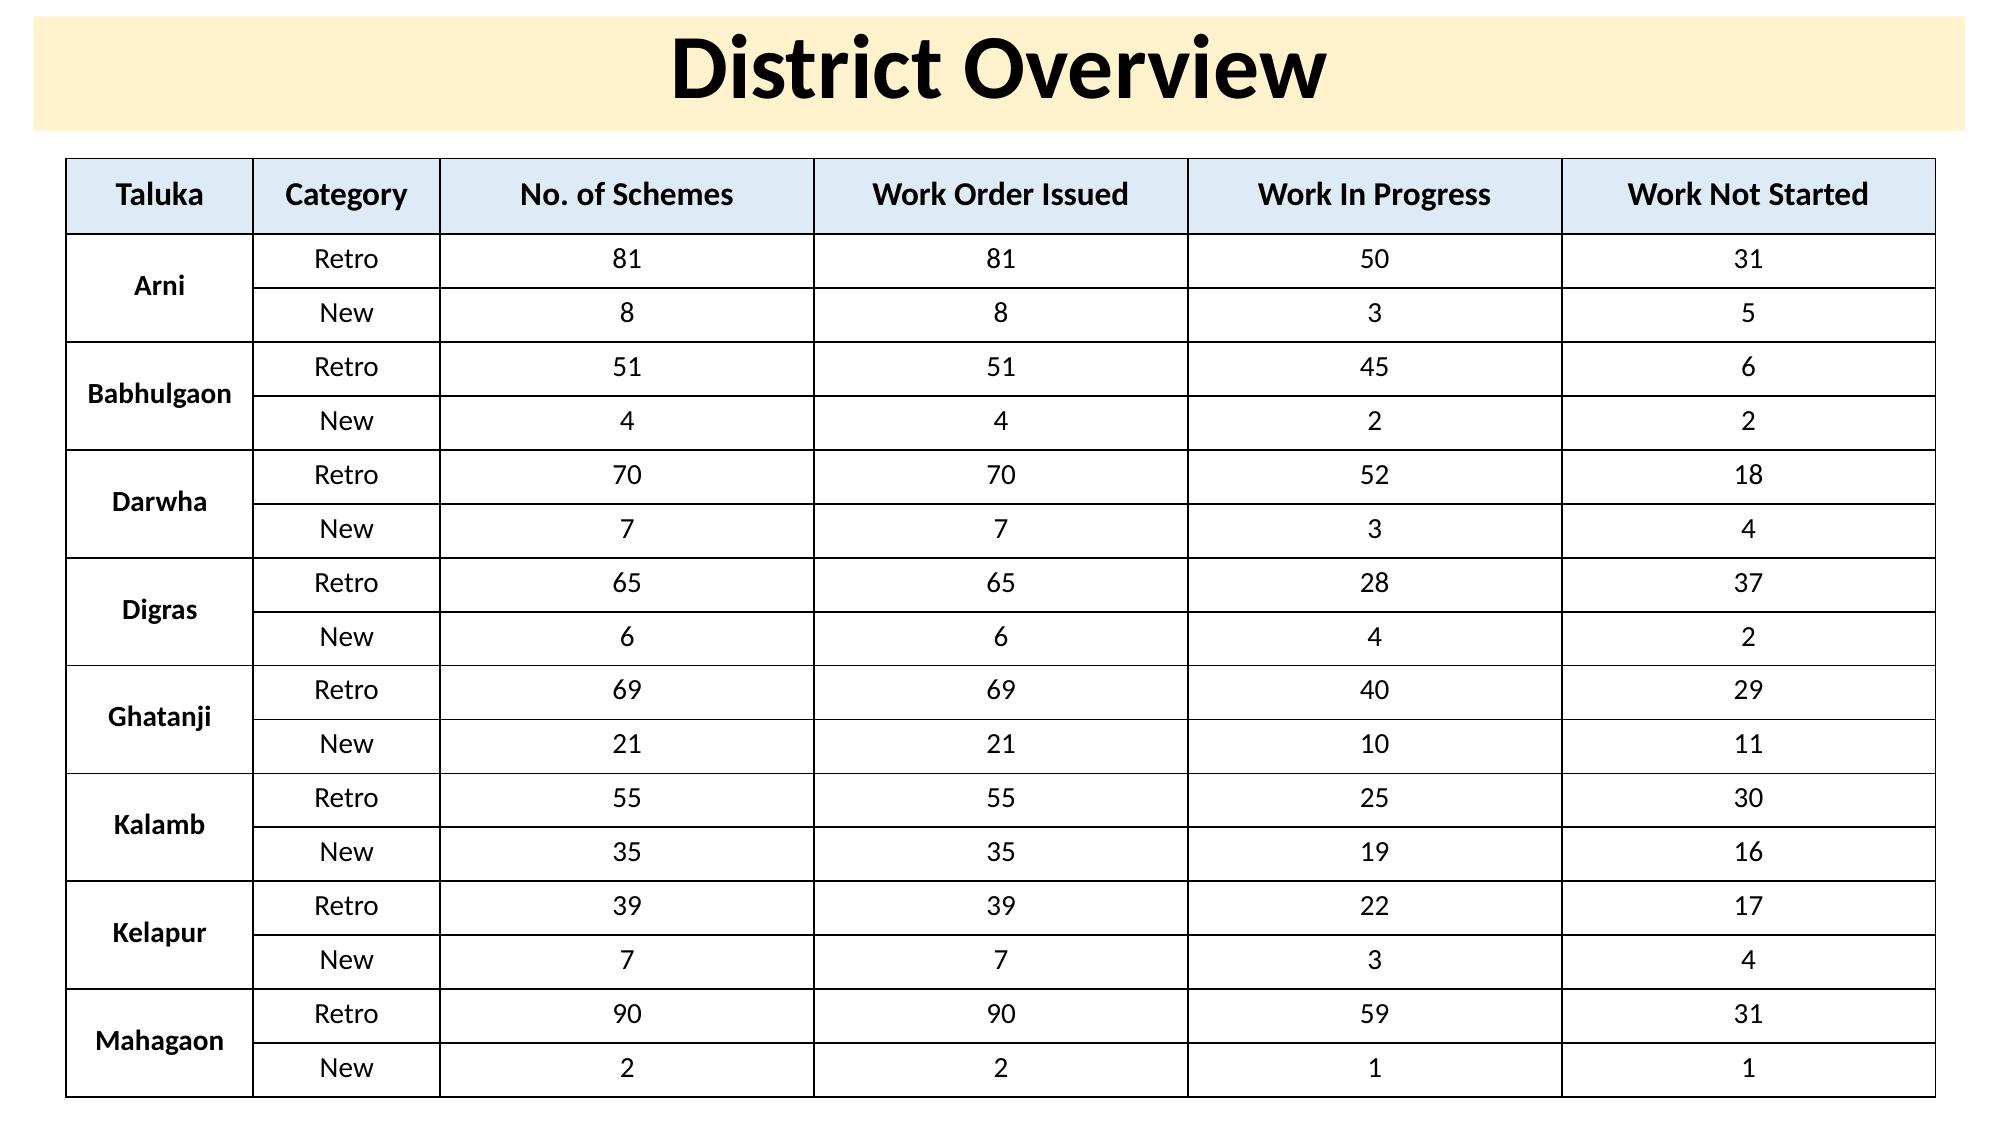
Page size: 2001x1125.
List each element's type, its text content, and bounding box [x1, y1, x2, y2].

table_cell 45 [1189, 343, 1561, 395]
table_cell New [254, 828, 439, 880]
table_cell 5 [1563, 289, 1935, 341]
table_cell Retro [254, 559, 439, 611]
table_cell Retro [254, 774, 439, 826]
table_cell 8 [815, 289, 1187, 341]
table_cell 16 [1563, 828, 1935, 880]
table_cell Digras [67, 559, 252, 665]
table_cell 7 [441, 505, 813, 557]
table_cell 4 [441, 397, 813, 449]
table_cell Retro [254, 666, 439, 719]
table_cell 4 [1563, 936, 1935, 988]
table_cell 29 [1563, 666, 1935, 719]
table_cell 81 [815, 235, 1187, 287]
table_cell 2 [441, 1044, 813, 1096]
table_cell 21 [441, 720, 813, 773]
table_cell New [254, 289, 439, 341]
table_cell 7 [815, 936, 1187, 988]
table_header Category [254, 159, 439, 233]
table_header Work Not Started [1563, 159, 1935, 233]
table_header Work Order Issued [815, 159, 1187, 233]
title District Overview [33, 16, 1966, 131]
table_cell 39 [815, 882, 1187, 934]
table_cell 25 [1189, 774, 1561, 826]
table_cell Darwha [67, 451, 252, 557]
table_cell 4 [1563, 505, 1935, 557]
table_cell 90 [441, 990, 813, 1042]
table_cell 50 [1189, 235, 1561, 287]
table_cell 37 [1563, 559, 1935, 611]
table_cell 3 [1189, 289, 1561, 341]
table_cell 30 [1563, 774, 1935, 826]
table_cell Retro [254, 451, 439, 503]
table_cell Ghatanji [67, 666, 252, 773]
table_cell New [254, 505, 439, 557]
table_cell 59 [1189, 990, 1561, 1042]
table_cell 65 [441, 559, 813, 611]
table_header Taluka [67, 159, 252, 233]
table_cell 2 [1189, 397, 1561, 449]
table_cell Retro [254, 235, 439, 287]
table_cell 19 [1189, 828, 1561, 880]
table_cell 6 [441, 613, 813, 665]
table_cell Arni [67, 235, 252, 341]
table_cell 70 [815, 451, 1187, 503]
table_cell 7 [441, 936, 813, 988]
table_cell Kelapur [67, 882, 252, 988]
table_cell 31 [1563, 235, 1935, 287]
table_cell New [254, 720, 439, 773]
table_cell 8 [441, 289, 813, 341]
table_cell 2 [1563, 397, 1935, 449]
table_cell 4 [1189, 613, 1561, 665]
table_cell Retro [254, 882, 439, 934]
table_cell 1 [1189, 1044, 1561, 1096]
table_cell 55 [815, 774, 1187, 826]
table_cell 52 [1189, 451, 1561, 503]
table_cell 35 [815, 828, 1187, 880]
table_cell 39 [441, 882, 813, 934]
table_cell New [254, 613, 439, 665]
table_cell New [254, 397, 439, 449]
table_cell 21 [815, 720, 1187, 773]
table_cell 1 [1563, 1044, 1935, 1096]
table_cell 6 [1563, 343, 1935, 395]
table_cell 90 [815, 990, 1187, 1042]
table_cell 10 [1189, 720, 1561, 773]
table_cell 2 [1563, 613, 1935, 665]
table_cell 7 [815, 505, 1187, 557]
table_cell 3 [1189, 505, 1561, 557]
table_cell 69 [441, 666, 813, 719]
table_cell Retro [254, 990, 439, 1042]
table_cell 40 [1189, 666, 1561, 719]
table_cell 65 [815, 559, 1187, 611]
table_cell 81 [441, 235, 813, 287]
table_cell Babhulgaon [67, 343, 252, 449]
table_cell New [254, 936, 439, 988]
table_cell 28 [1189, 559, 1561, 611]
table_cell Retro [254, 343, 439, 395]
table_cell Mahagaon [67, 990, 252, 1096]
table_cell 4 [815, 397, 1187, 449]
table_cell New [254, 1044, 439, 1096]
table_cell 35 [441, 828, 813, 880]
table_cell Kalamb [67, 774, 252, 880]
table_cell 2 [815, 1044, 1187, 1096]
table_cell 3 [1189, 936, 1561, 988]
table_cell 69 [815, 666, 1187, 719]
table_cell 55 [441, 774, 813, 826]
table_header Work In Progress [1189, 159, 1561, 233]
table_cell 51 [815, 343, 1187, 395]
table_cell 6 [815, 613, 1187, 665]
table_header No. of Schemes [441, 159, 813, 233]
table_cell 18 [1563, 451, 1935, 503]
table_cell 11 [1563, 720, 1935, 773]
table_cell 17 [1563, 882, 1935, 934]
table_cell 51 [441, 343, 813, 395]
table_cell 70 [441, 451, 813, 503]
table_cell 31 [1563, 990, 1935, 1042]
table_cell 22 [1189, 882, 1561, 934]
